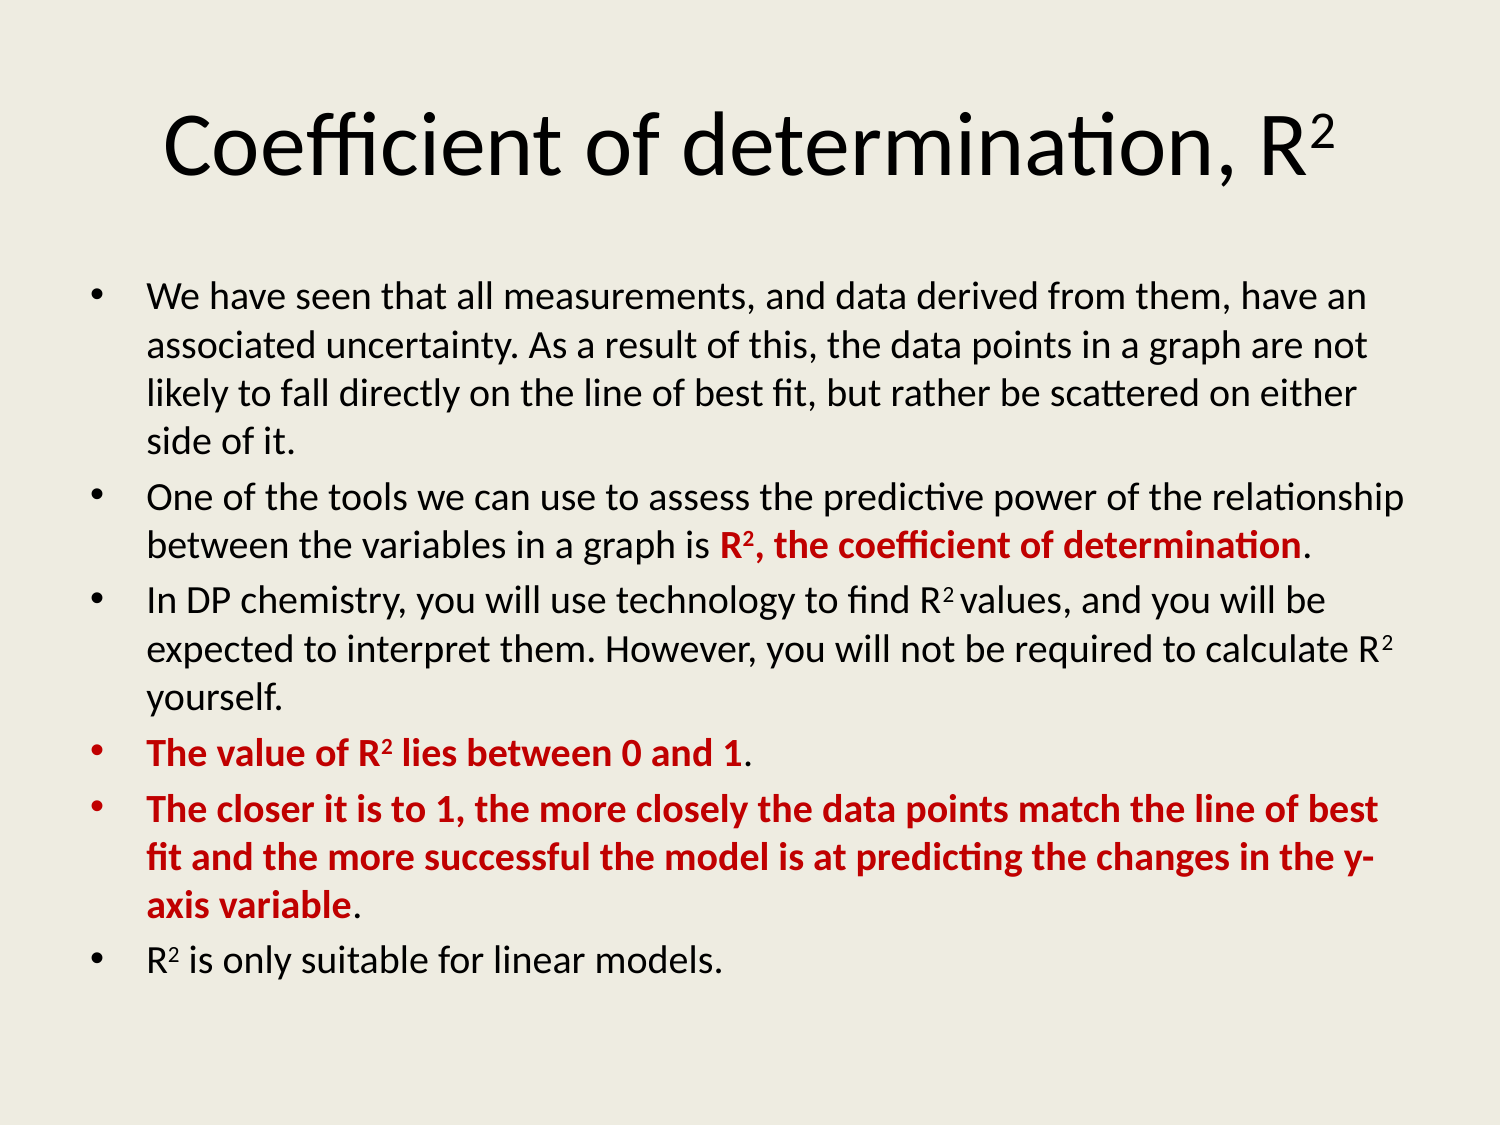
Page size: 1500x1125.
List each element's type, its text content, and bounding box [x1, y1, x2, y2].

title Coefficient of determination, R2 [75, 45, 1425, 233]
list We have seen that all measurements, and data derived from them, have an associated uncertainty. As a result of this, the data points in a graph are not likely to fall directly on the line of best fit, but rather be scattered on either side of it. One of the tools we can use to assess the predictive power of the relationship between the variables in a graph is R2, the coefficient of determination. In DP chemistry, you will use technology to find R2 values, and you will be expected to interpret them. However, you will not be required to calculate R2 yourself. The value of R2 lies between 0 and 1. The closer it is to 1, the more closely the data points match the line of best fit and the more successful the model is at predicting the changes in the y-axis variable. R2 is only suitable for linear models. [75, 262, 1425, 1005]
